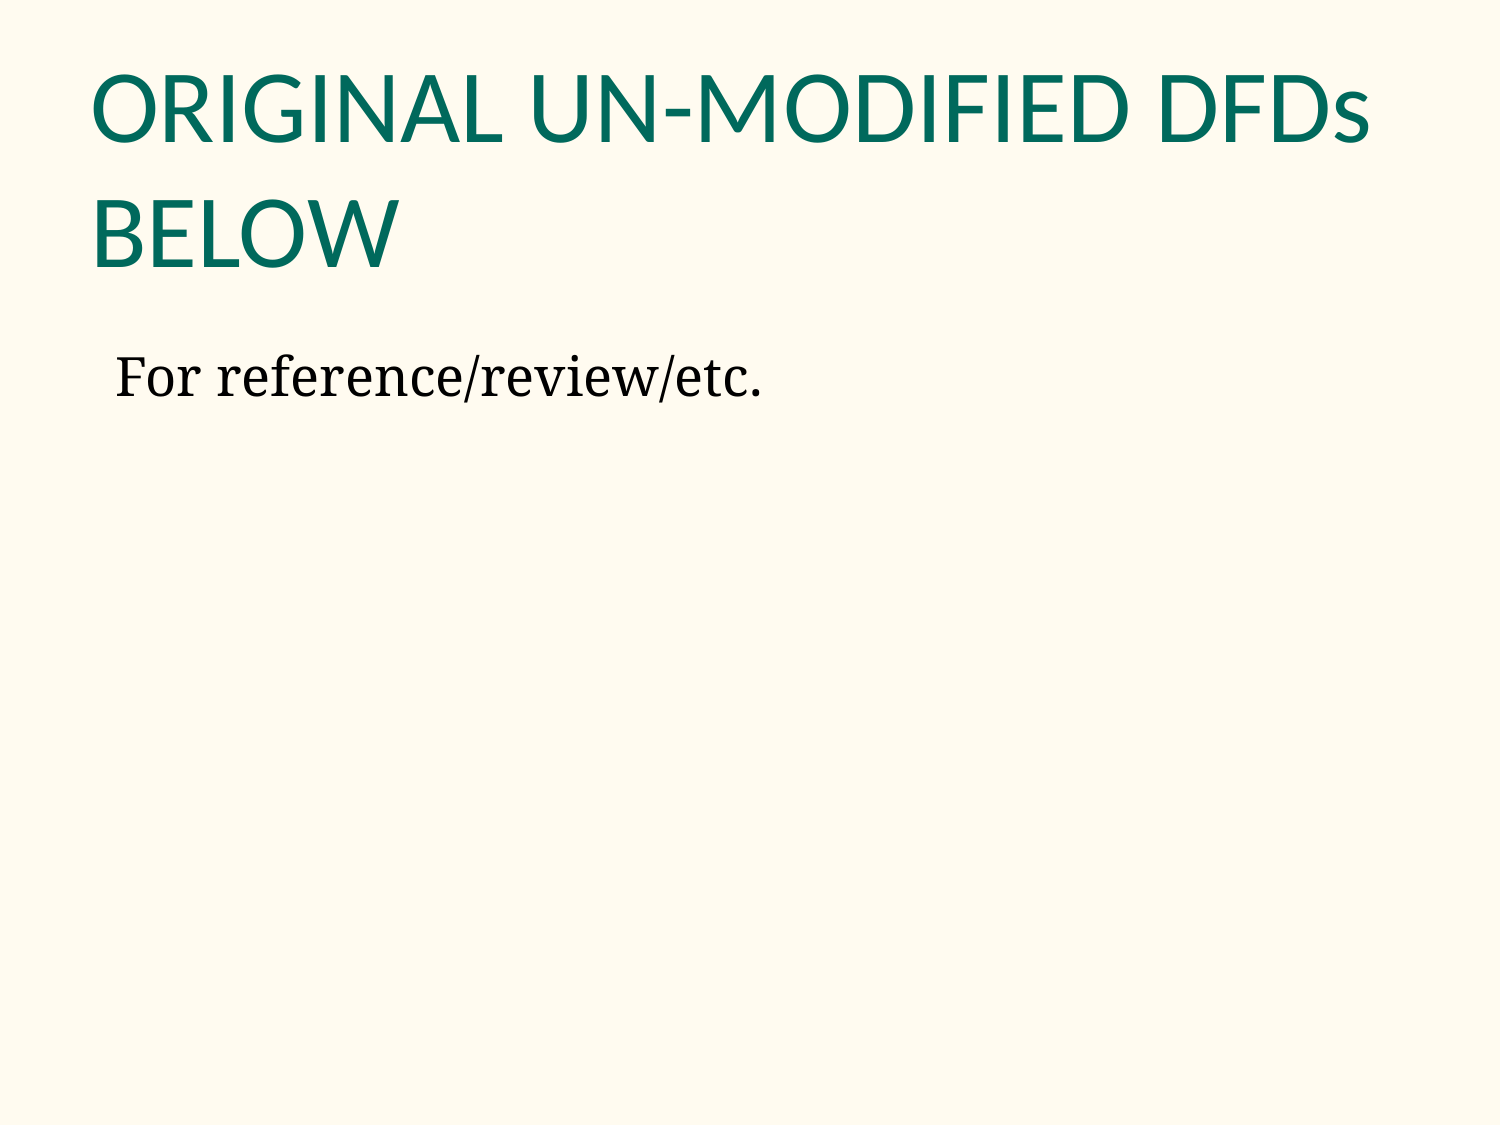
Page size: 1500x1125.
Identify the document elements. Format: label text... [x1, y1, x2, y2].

list For reference/review/etc. [75, 317, 1425, 1038]
title ORIGINAL UN-MODIFIED DFDs BELOW [75, 115, 1425, 304]
